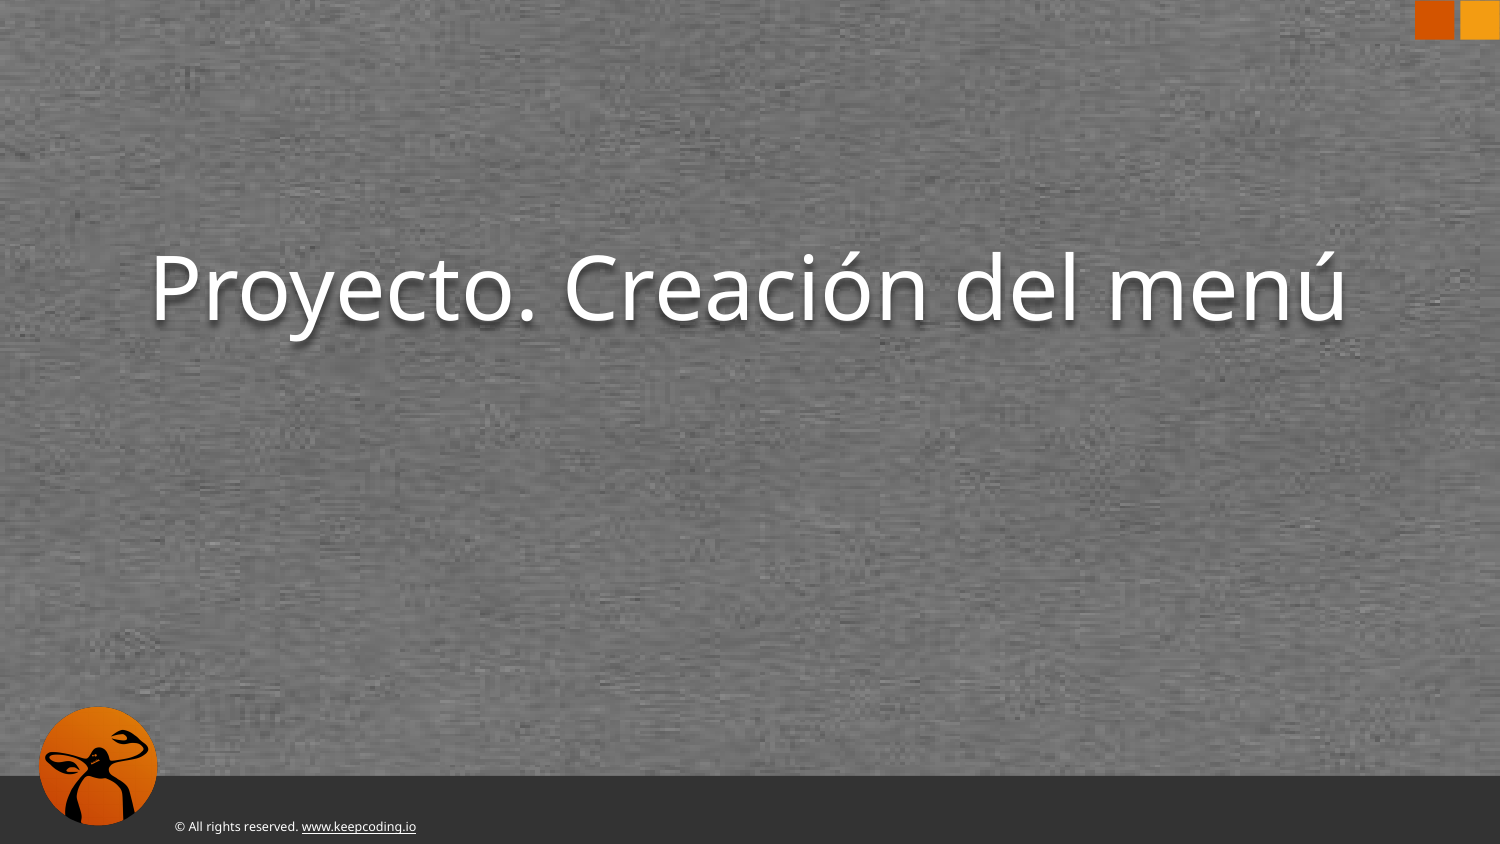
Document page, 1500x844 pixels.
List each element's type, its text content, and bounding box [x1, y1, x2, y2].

title Proyecto. Creación del menú [106, 141, 1393, 427]
picture [0, 0, 1500, 844]
